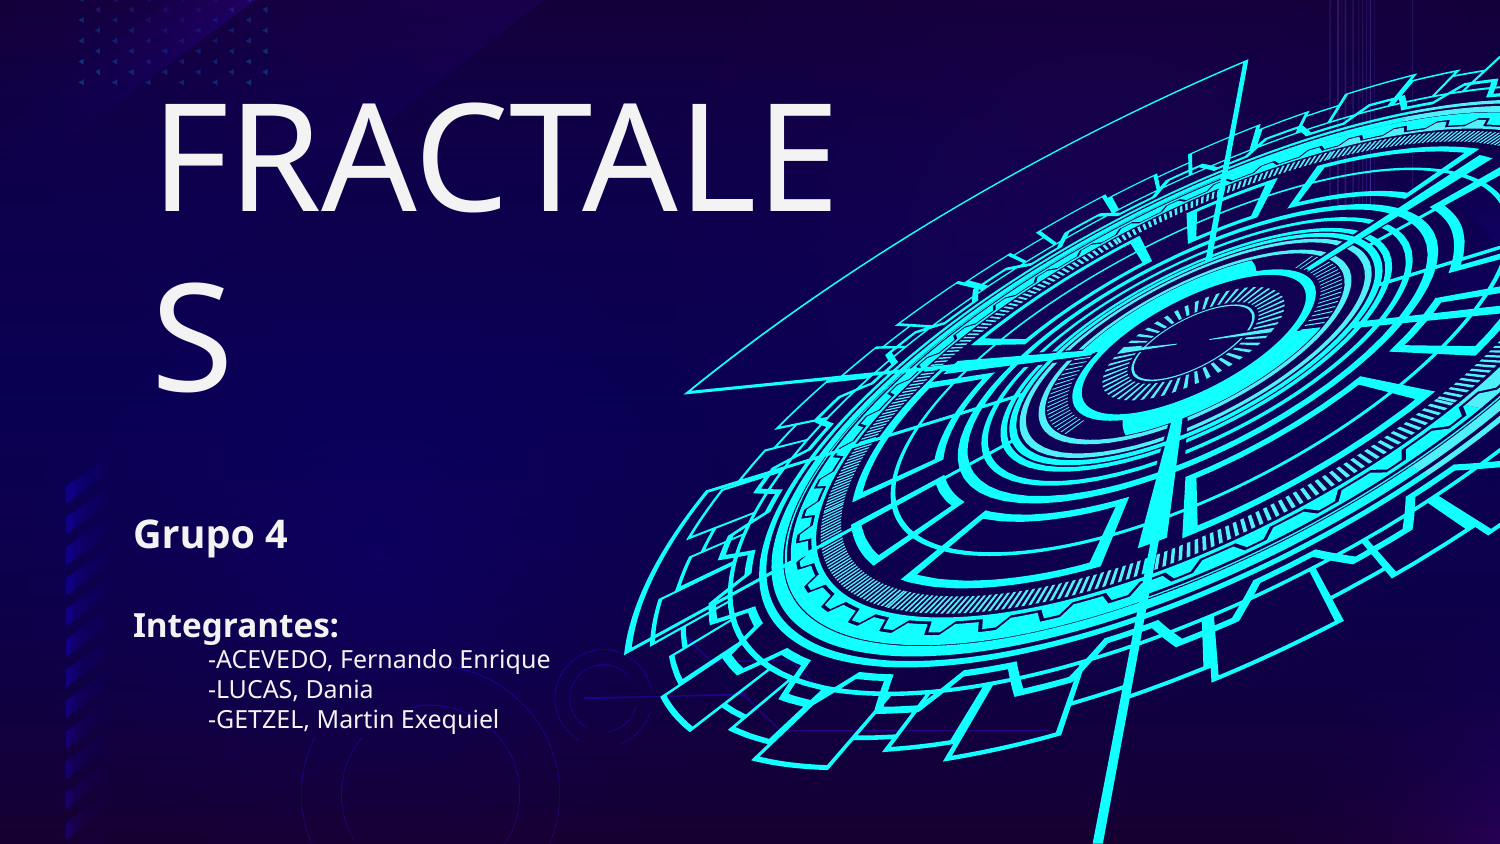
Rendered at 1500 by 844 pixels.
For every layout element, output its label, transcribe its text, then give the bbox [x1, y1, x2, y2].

picture [0, 0, 1500, 844]
subtitle Grupo 4 Integrantes: -ACEVEDO, Fernando Enrique -LUCAS, Dania -GETZEL, Martin Exequiel [118, 436, 618, 749]
title FRACTALES [136, 144, 618, 437]
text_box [623, 55, 1500, 844]
